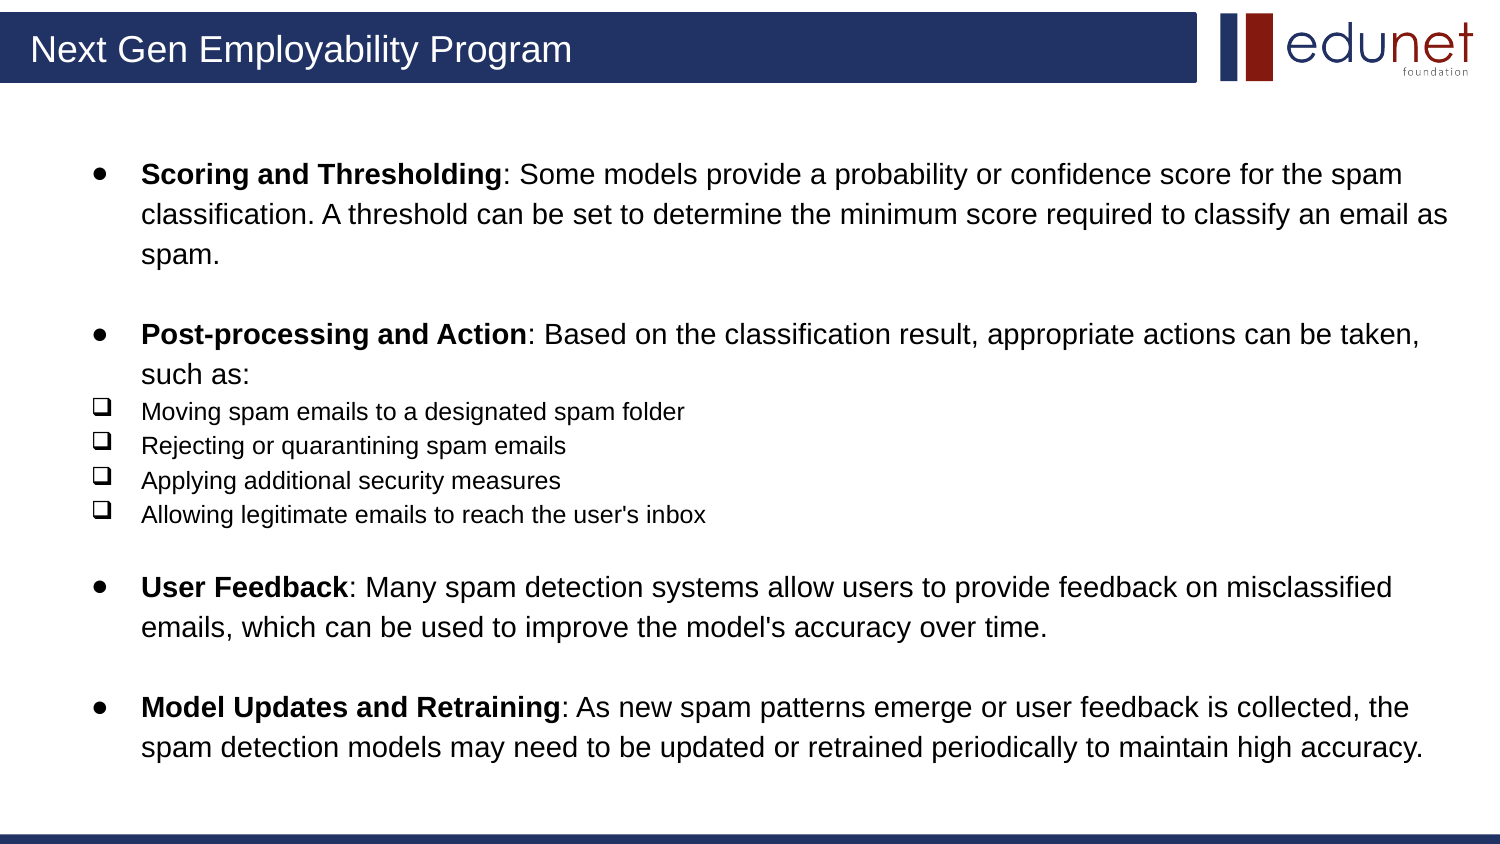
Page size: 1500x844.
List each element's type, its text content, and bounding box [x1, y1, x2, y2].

picture [1279, 14, 1482, 83]
list Scoring and Thresholding: Some models provide a probability or confidence score for the spam classification. A threshold can be set to determine the minimum score required to classify an email as spam. Post-processing and Action: Based on the classification result, appropriate actions can be taken, such as: Moving spam emails to a designated spam folder Rejecting or quarantining spam emails Applying additional security measures Allowing legitimate emails to reach the user's inbox User Feedback: Many spam detection systems allow users to provide feedback on misclassified emails, which can be used to improve the model's accuracy over time. Model Updates and Retraining: As new spam patterns emerge or user feedback is collected, the spam detection models may need to be updated or retrained periodically to maintain high accuracy. [51, 134, 1482, 808]
